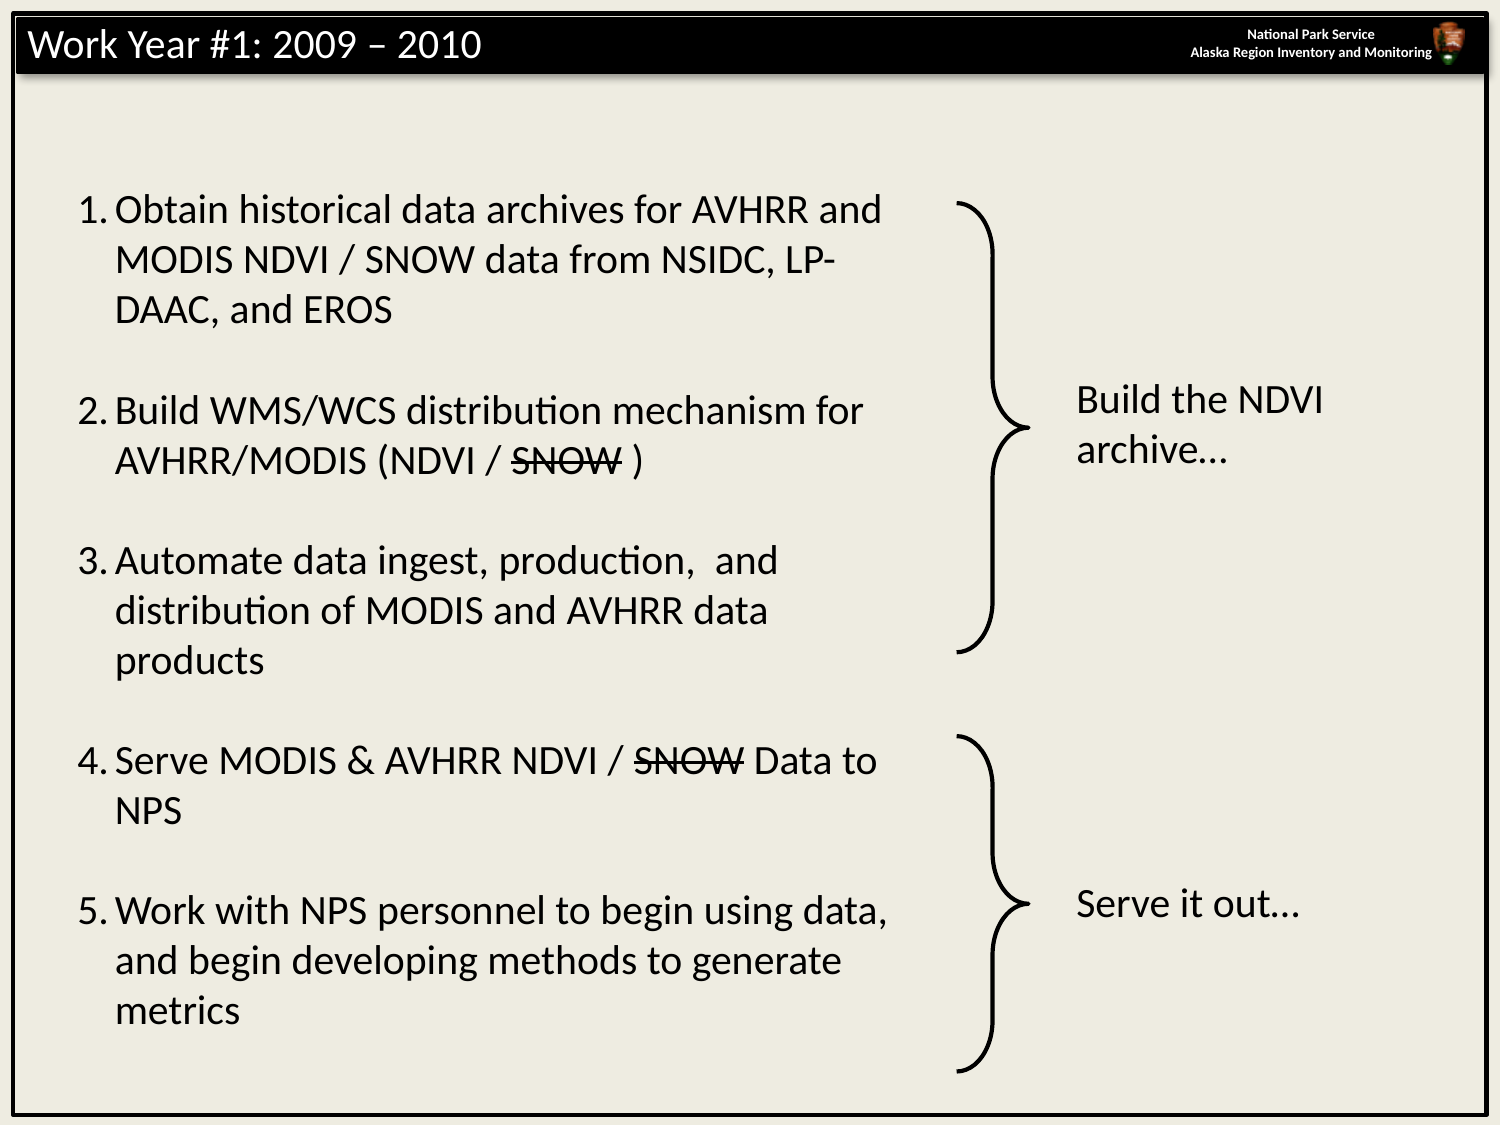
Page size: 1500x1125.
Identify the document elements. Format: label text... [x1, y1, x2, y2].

text_box [956, 202, 1030, 654]
text_box Build the NDVI archive… [1061, 364, 1481, 480]
text_box Obtain historical data archives for AVHRR and MODIS NDVI / SNOW data from NSIDC, LP-DAAC, and EROS Build WMS/WCS distribution mechanism for AVHRR/MODIS (NDVI / SNOW ) Automate data ingest, production, and distribution of MODIS and AVHRR data products Serve MODIS & AVHRR NDVI / SNOW Data to NPS Work with NPS personnel to begin using data, and begin developing methods to generate metrics [62, 174, 924, 1125]
text_box [956, 735, 1030, 1073]
text_box [11, 11, 1489, 1117]
picture [1432, 21, 1466, 65]
text_box Serve it out… [1061, 867, 1439, 933]
